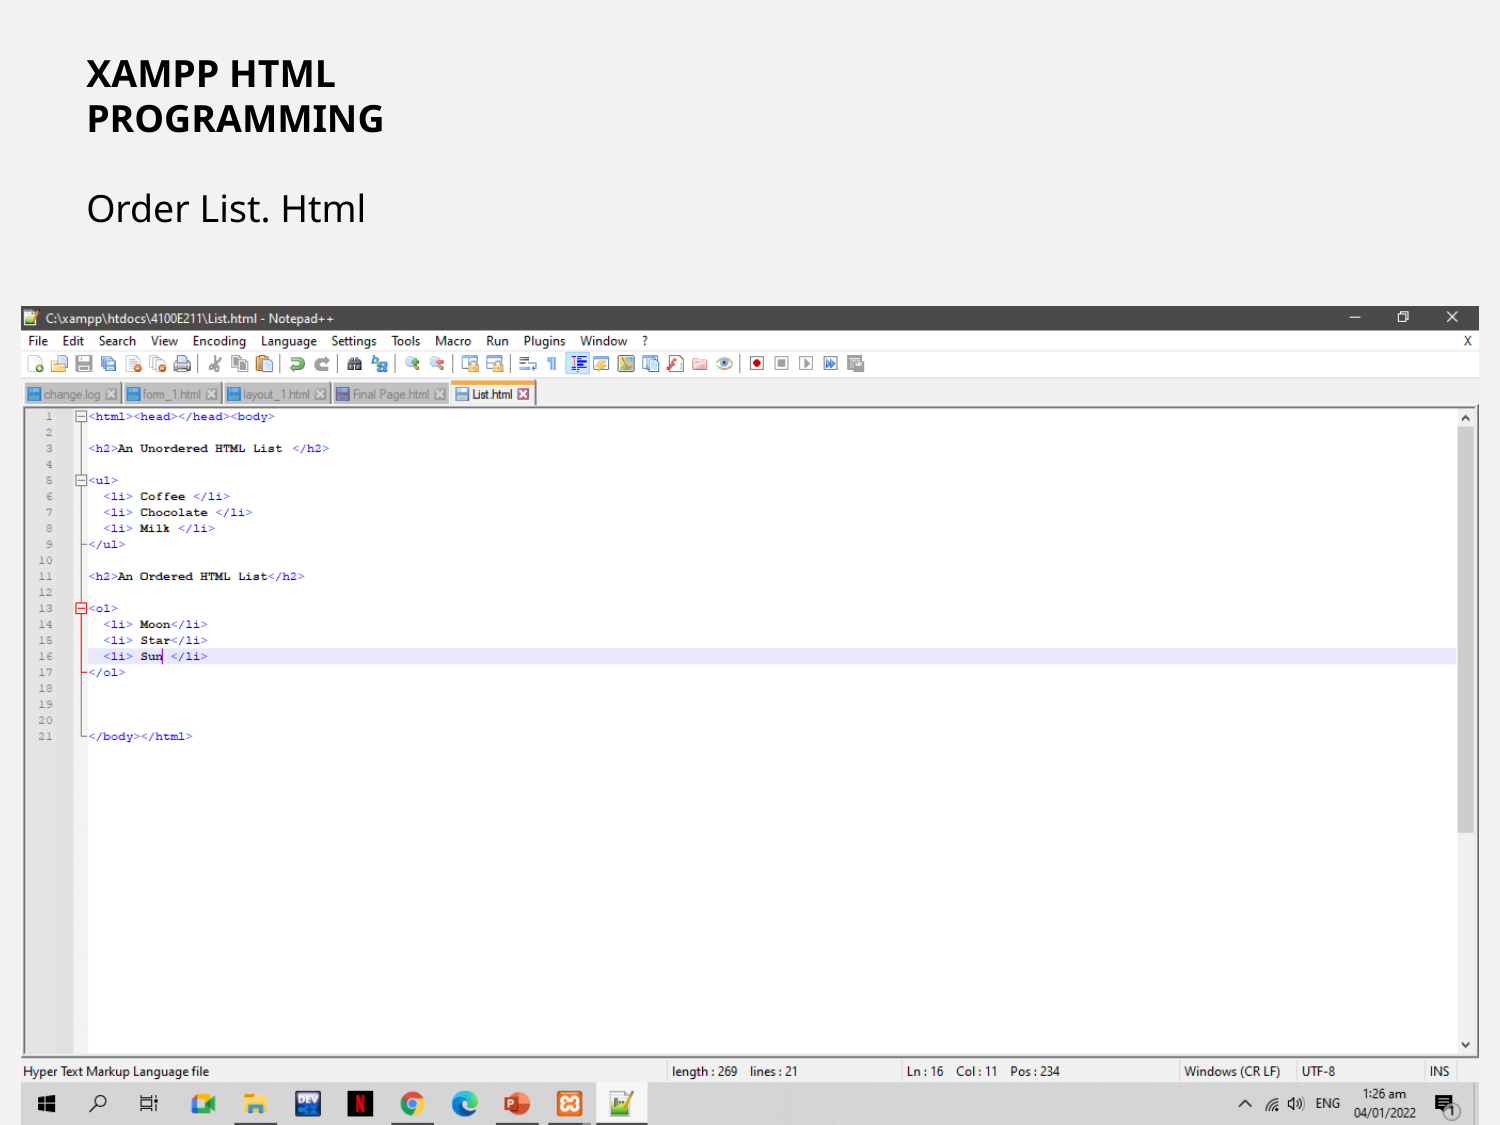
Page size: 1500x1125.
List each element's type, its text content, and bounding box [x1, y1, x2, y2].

text_box XAMPP HTML PROGRAMMING Order List. Html [71, 42, 493, 238]
picture [21, 306, 1479, 1125]
